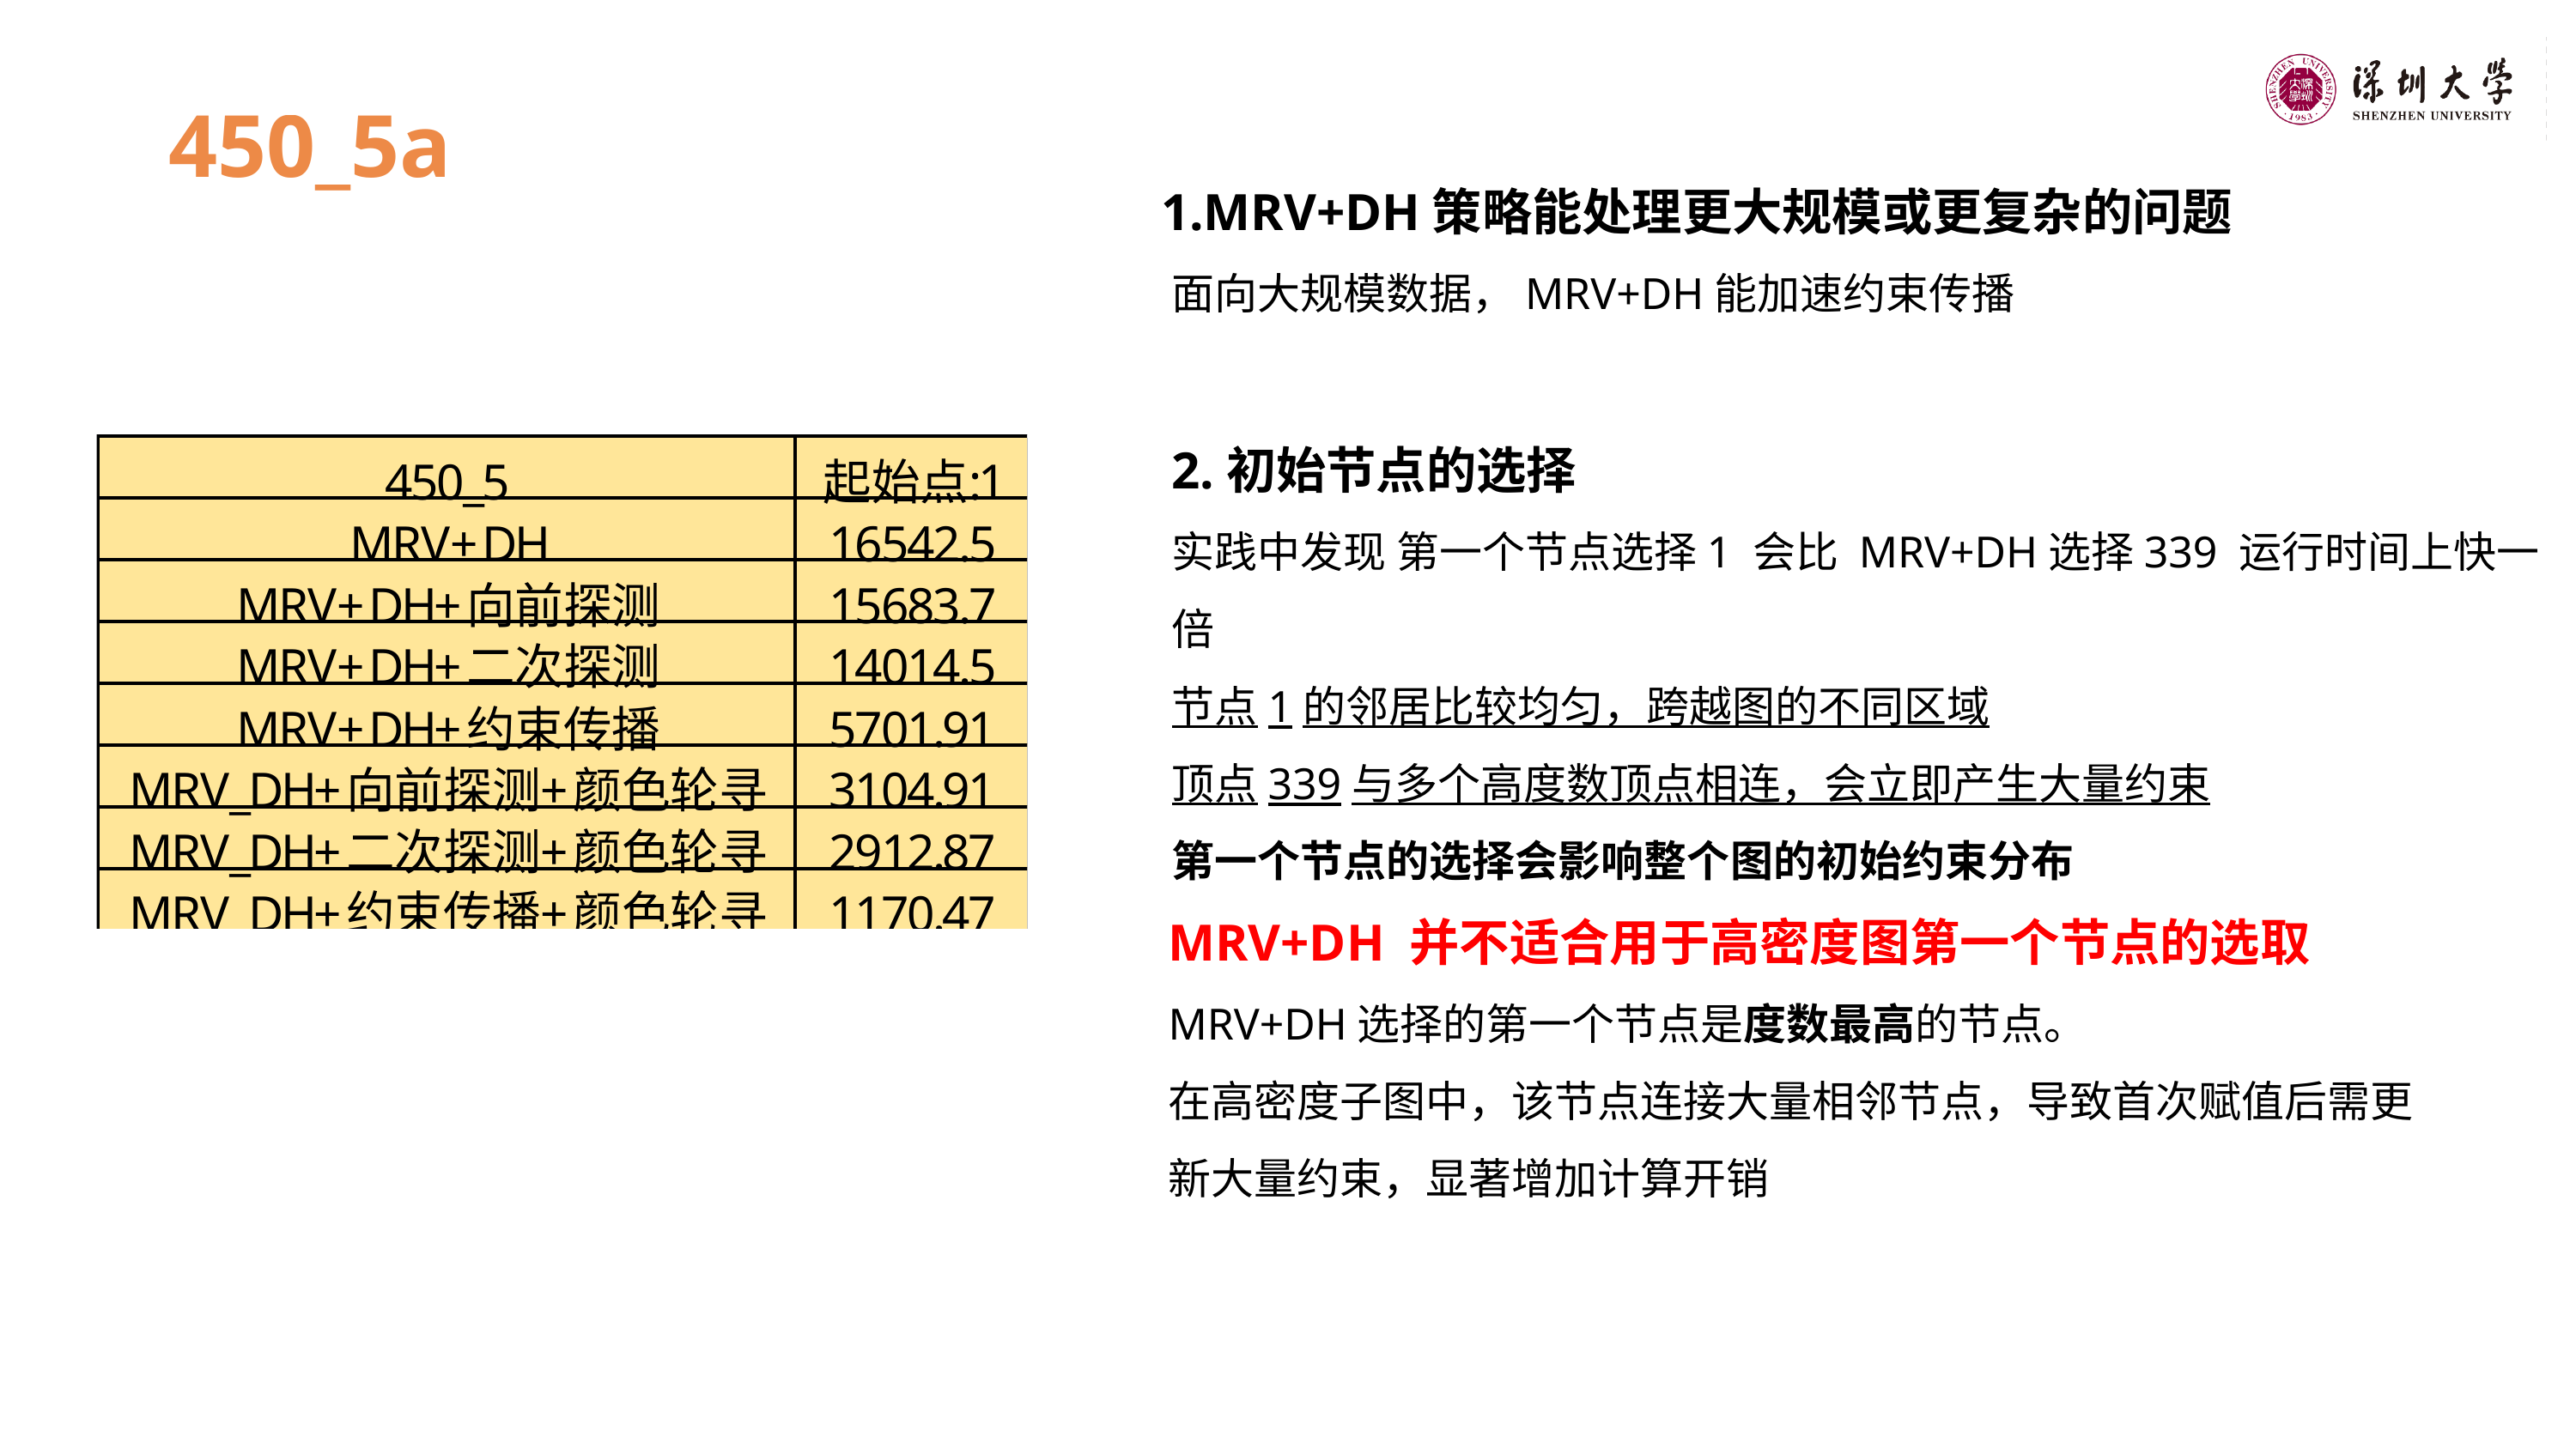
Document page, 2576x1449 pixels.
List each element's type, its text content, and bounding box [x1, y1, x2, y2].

text_box 2.初始节点的选择 实践中发现 第一个节点选择1 会比 MRV+DH选择339 运行时间上快一倍 节点1的邻居比较均匀，跨越图的不同区域 顶点339与多个高度数顶点相连，会立即产生大量约束 第一个节点的选择会影响整个图的初始约束分布 [1158, 402, 2566, 969]
picture [2243, 37, 2548, 144]
text_box 450_5a [0, 85, 793, 202]
text_box 1.MRV+DH策略能处理更大规模或更复杂的问题 ​面向大规模数据，MRV+DH能加速约束传播 [1148, 143, 2297, 324]
picture [96, 434, 1031, 932]
text_box MRV+DH 并不适合用于高密度图第一个节点的选取 MRV+DH选择的第一个节点是度数最高的节点。 在高密度子图中，该节点连接大量相邻节点，导致首次赋值后需更新大量约束，显著增加计算开销 [1155, 874, 2465, 1210]
